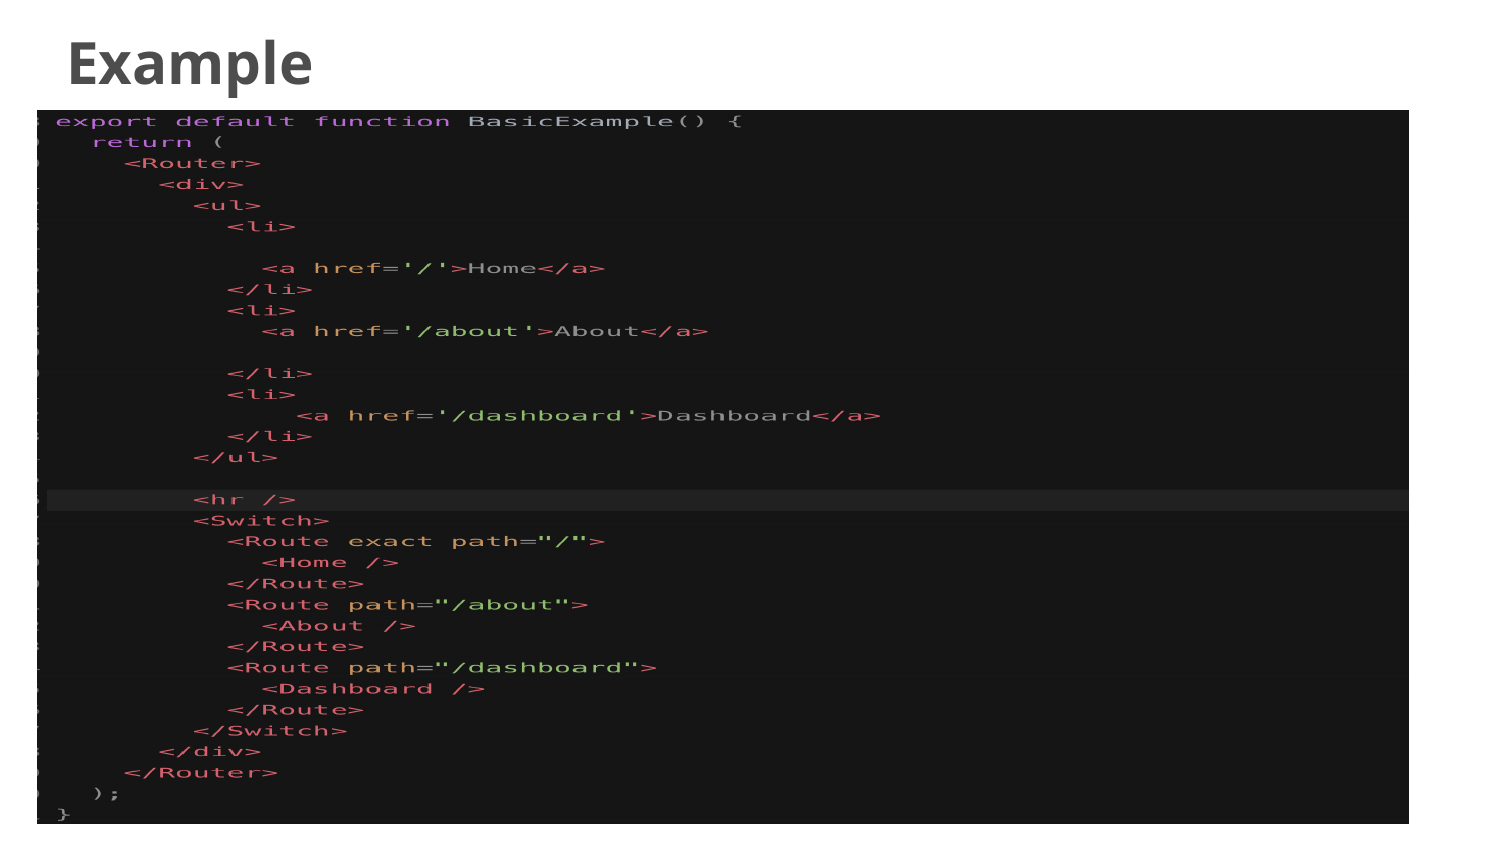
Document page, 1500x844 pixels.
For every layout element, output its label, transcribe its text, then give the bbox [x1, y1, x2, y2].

title Example [51, 11, 1449, 111]
picture [37, 110, 1409, 824]
